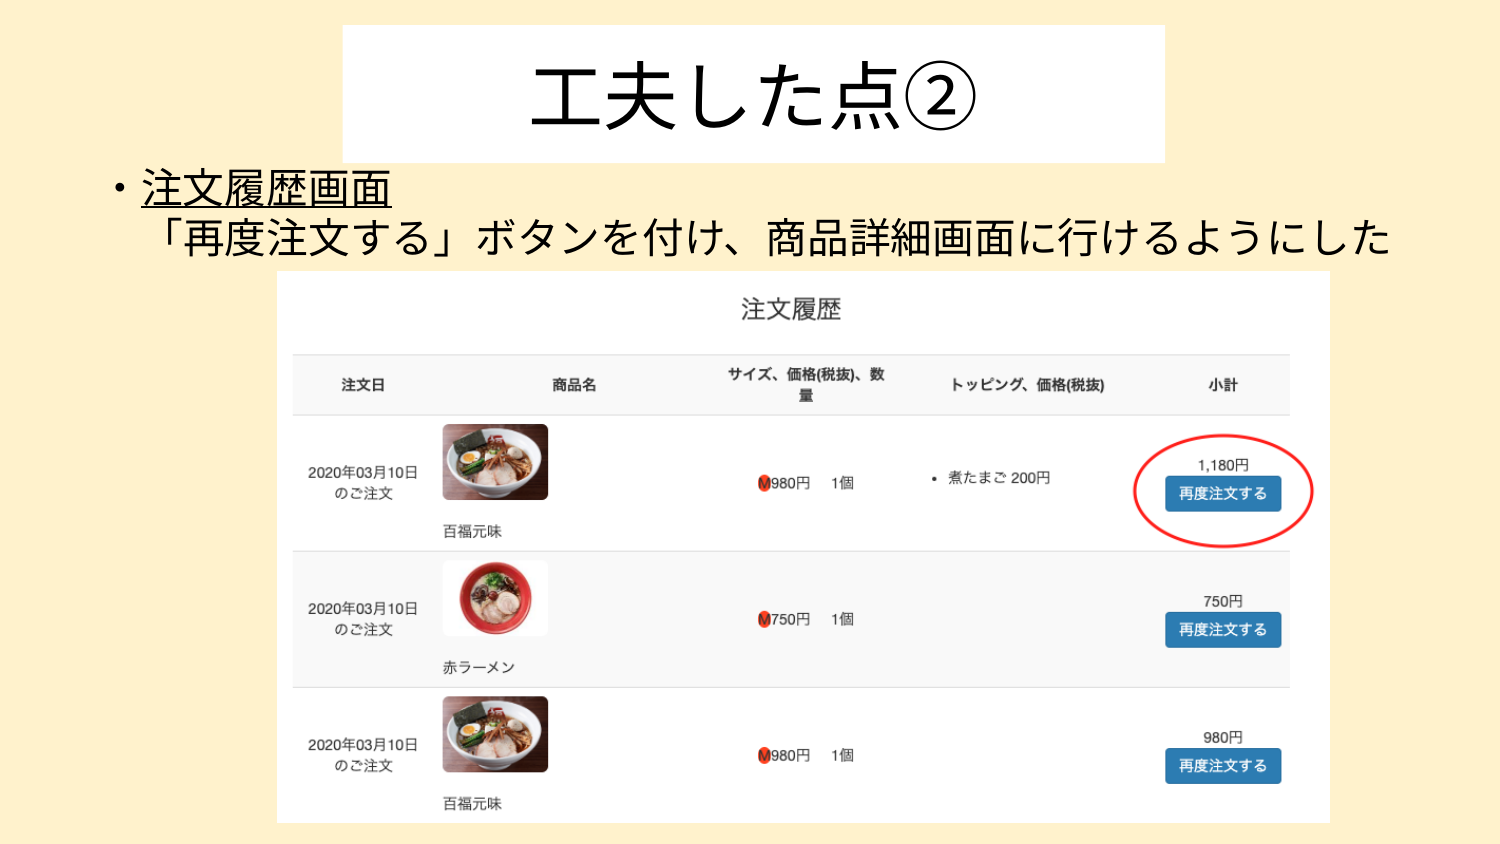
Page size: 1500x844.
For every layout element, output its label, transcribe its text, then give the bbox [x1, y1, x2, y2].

picture [276, 271, 1330, 823]
title 工夫した点② [342, 25, 1166, 147]
text_box ・注文履歴画面 「再度注文する」ボタンを付け、商品詳細画面に行けるようにした [84, 147, 1447, 805]
